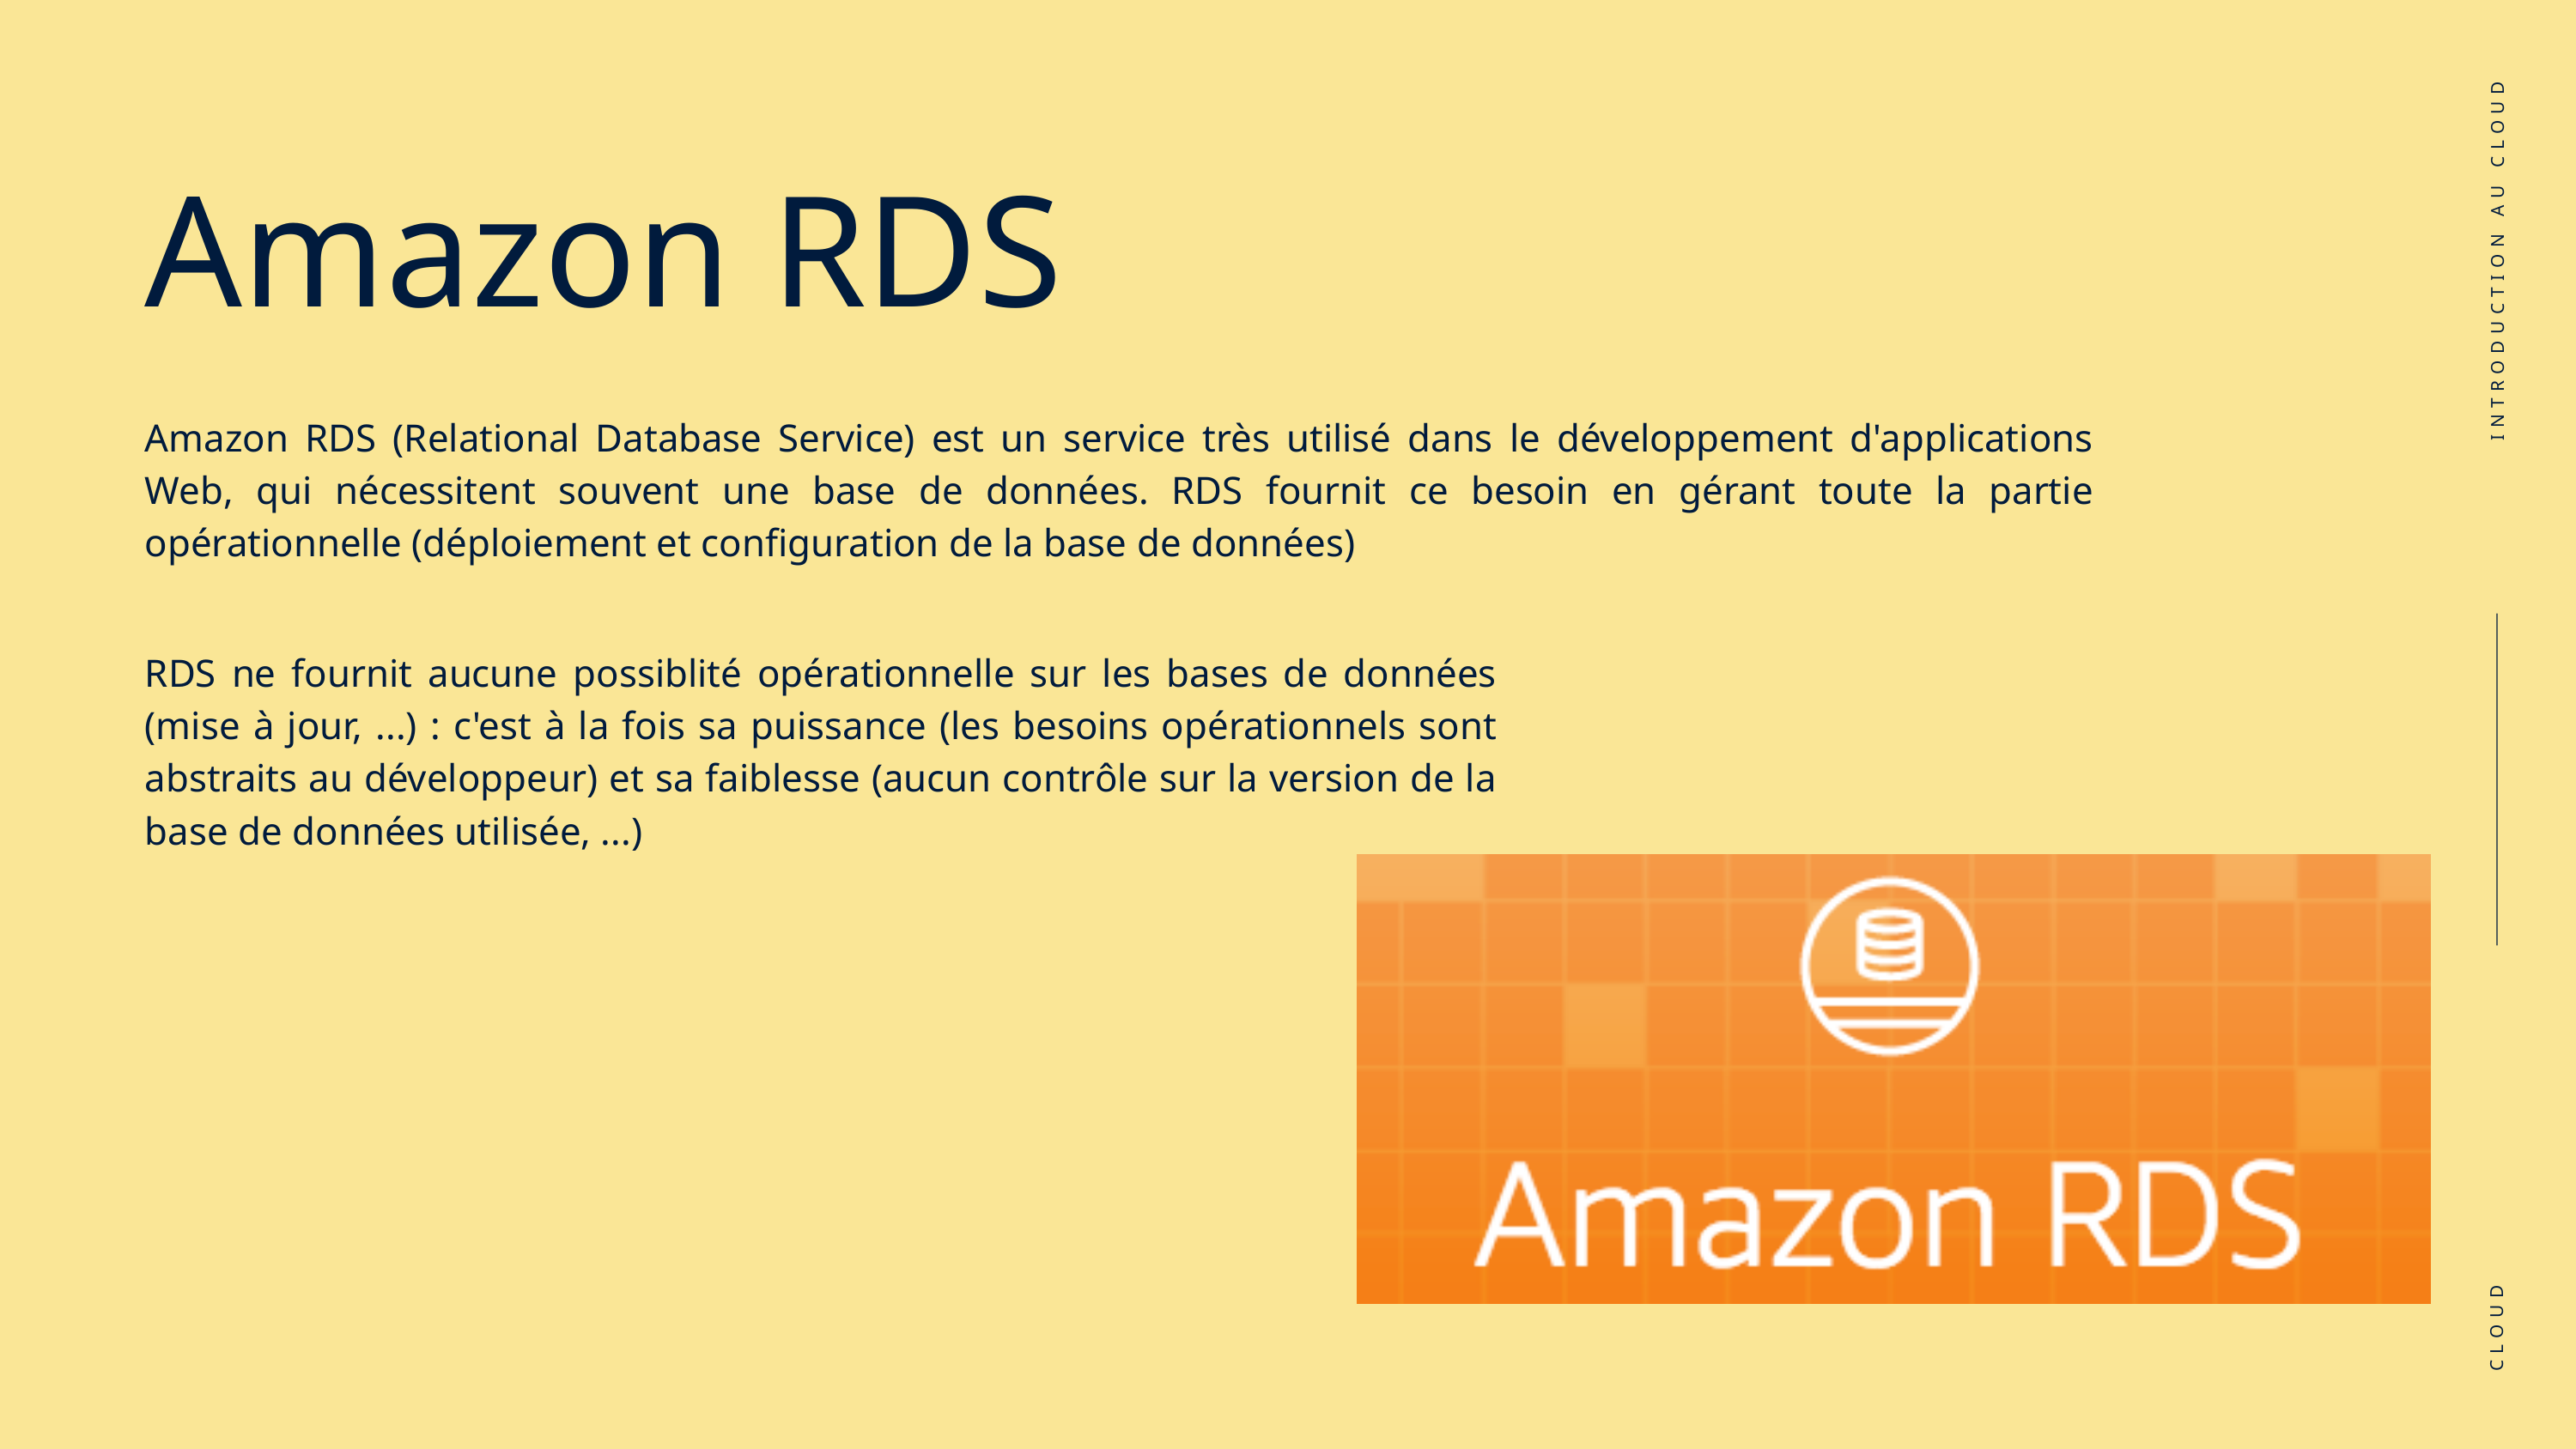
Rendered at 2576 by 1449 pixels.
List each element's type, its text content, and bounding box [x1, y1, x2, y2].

text_box INTRODUCTION AU CLOUD [2487, 82, 2508, 614]
text_box CLOUD [2486, 925, 2506, 1372]
picture [1357, 854, 2432, 1304]
text_box Amazon RDS (Relational Database Service) est un service très utilisé dans le développement d'applications Web, qui nécessitent souvent une base de données. RDS fournit ce besoin en gérant toute la partie opérationnelle (déploiement et configuration de la base de données) [144, 406, 2095, 565]
text_box RDS ne fournit aucune possiblité opérationnelle sur les bases de données (mise à jour, ...) : c'est à la fois sa puissance (les besoins opérationnels sont abstraits au développeur) et sa faiblesse (aucun contrôle sur la version de la base de données utilisée, ...) [144, 641, 1498, 852]
text_box Amazon RDS [144, 123, 2431, 338]
